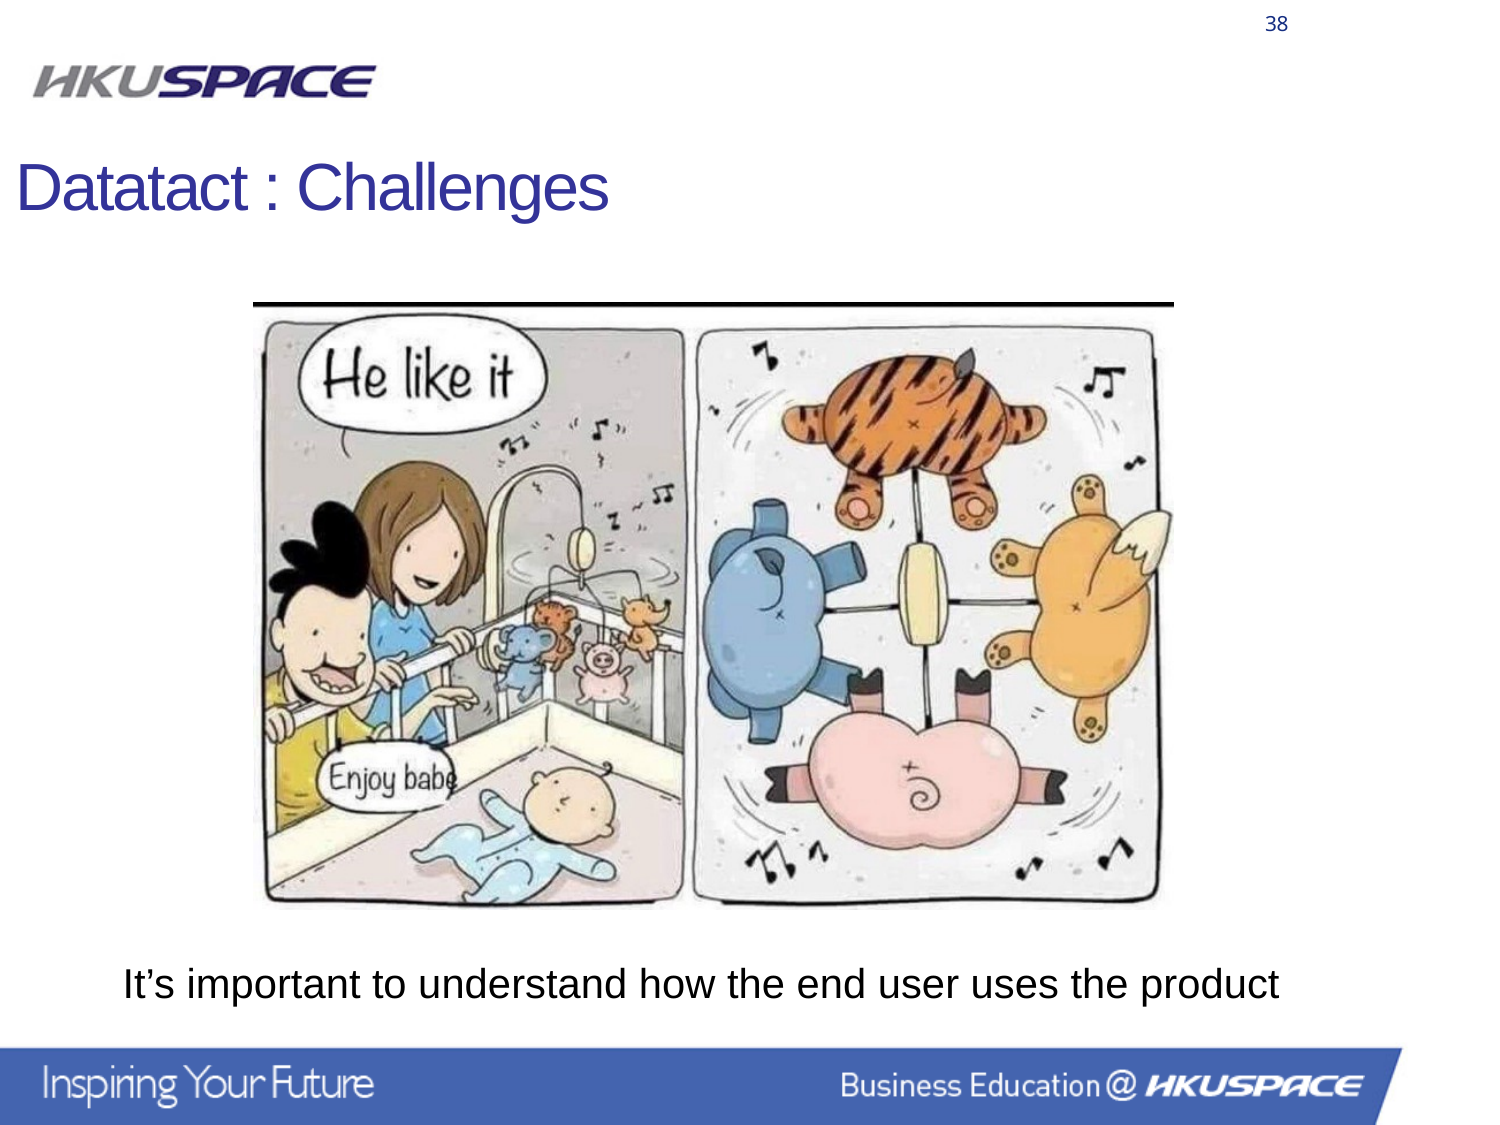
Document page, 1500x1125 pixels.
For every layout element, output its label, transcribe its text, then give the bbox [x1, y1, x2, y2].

slide_number 38 [1250, 3, 1425, 57]
picture [0, 0, 1500, 1125]
text_box Datatact : Challenges [0, 101, 1325, 266]
text_box It’s important to understand how the end user uses the product [108, 949, 1296, 1015]
